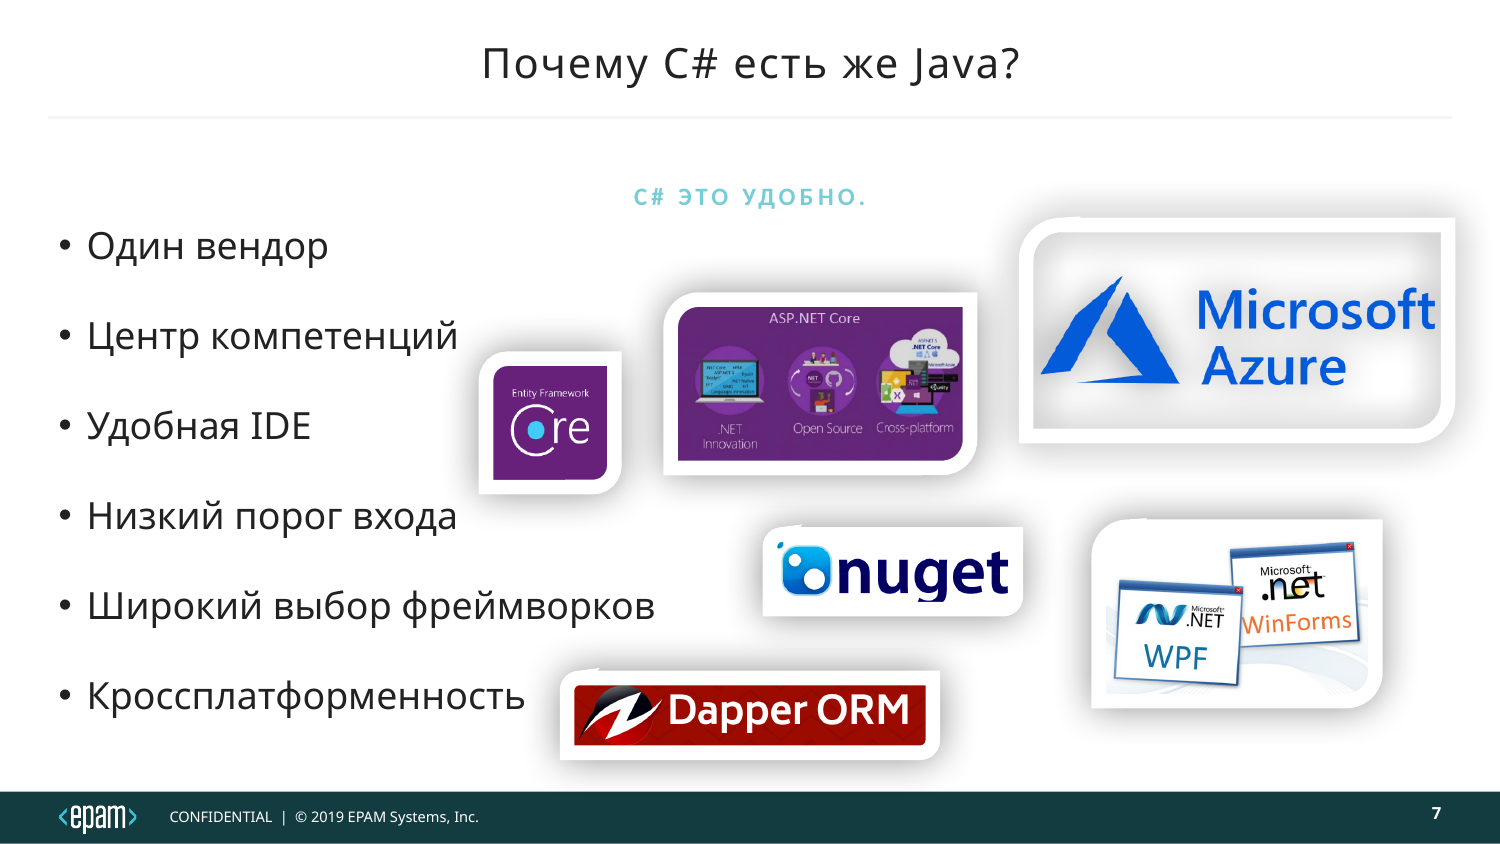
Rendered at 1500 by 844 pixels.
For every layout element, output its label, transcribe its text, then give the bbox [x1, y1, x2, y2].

list Один вендор Центр компетенций Удобная IDE Низкий порог входа Широкий выбор фреймворков Кроссплатформенность [58, 234, 999, 735]
picture [769, 534, 1016, 610]
picture [485, 358, 615, 488]
title Почему C# есть же Java? [59, 37, 1442, 87]
picture [1098, 526, 1376, 702]
picture [670, 299, 970, 468]
picture [567, 677, 933, 753]
slide_number 7 [1216, 791, 1442, 844]
list Один вендор Центр компетенций Удобная IDE Низкий порог входа Широкий выбор фреймворков Кроссплатформенность [950, 461, 1442, 735]
list C# это удобно. [58, 177, 1442, 234]
picture [1026, 224, 1449, 436]
